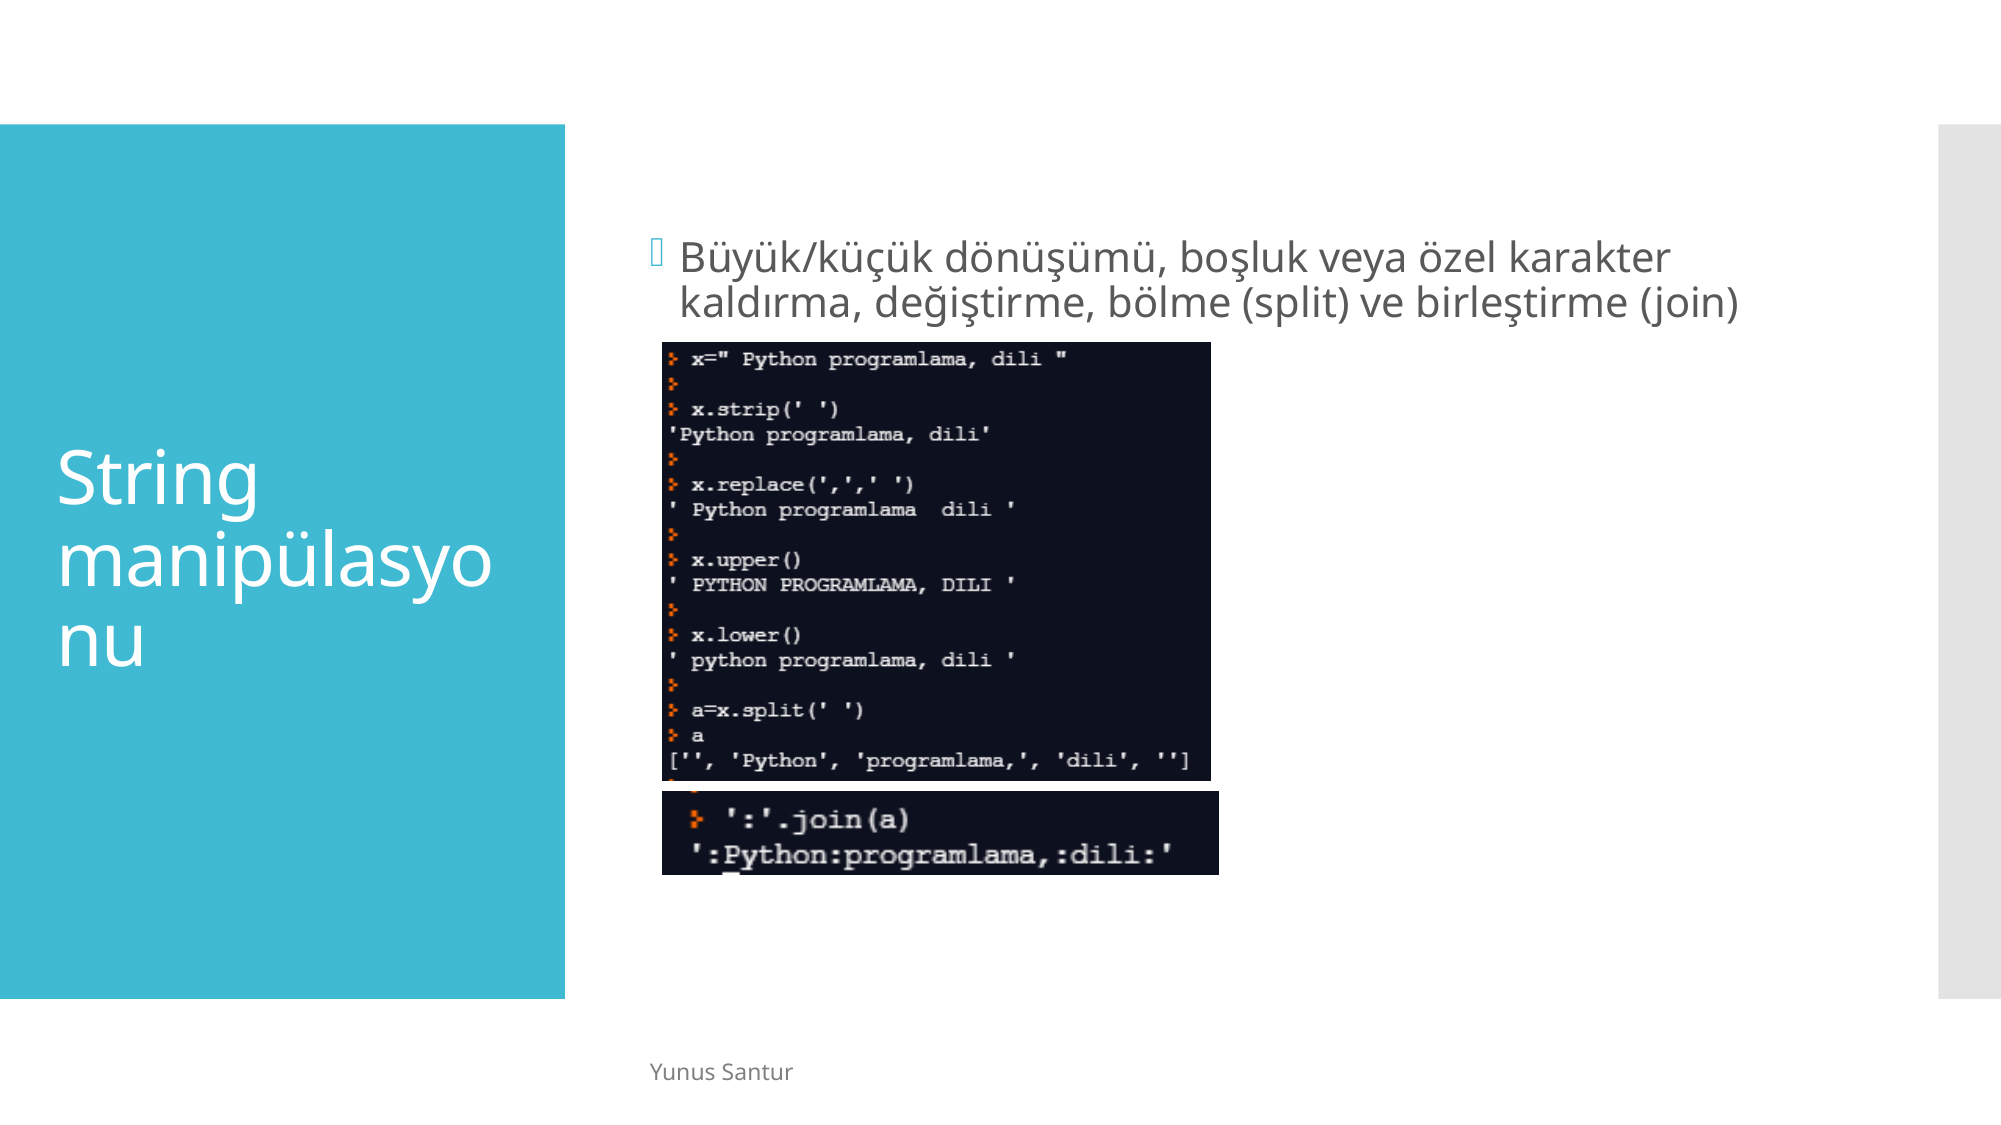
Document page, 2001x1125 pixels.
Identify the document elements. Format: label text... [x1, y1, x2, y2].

picture [661, 791, 1219, 875]
picture [661, 342, 1211, 781]
footer Yunus Santur [634, 1042, 1605, 1103]
title String manipülasyonu [41, 184, 545, 940]
list Büyük/küçük dönüşümü, boşluk veya özel karakter kaldırma, değiştirme, bölme (split) ve birleştirme (join) [634, 141, 1835, 982]
